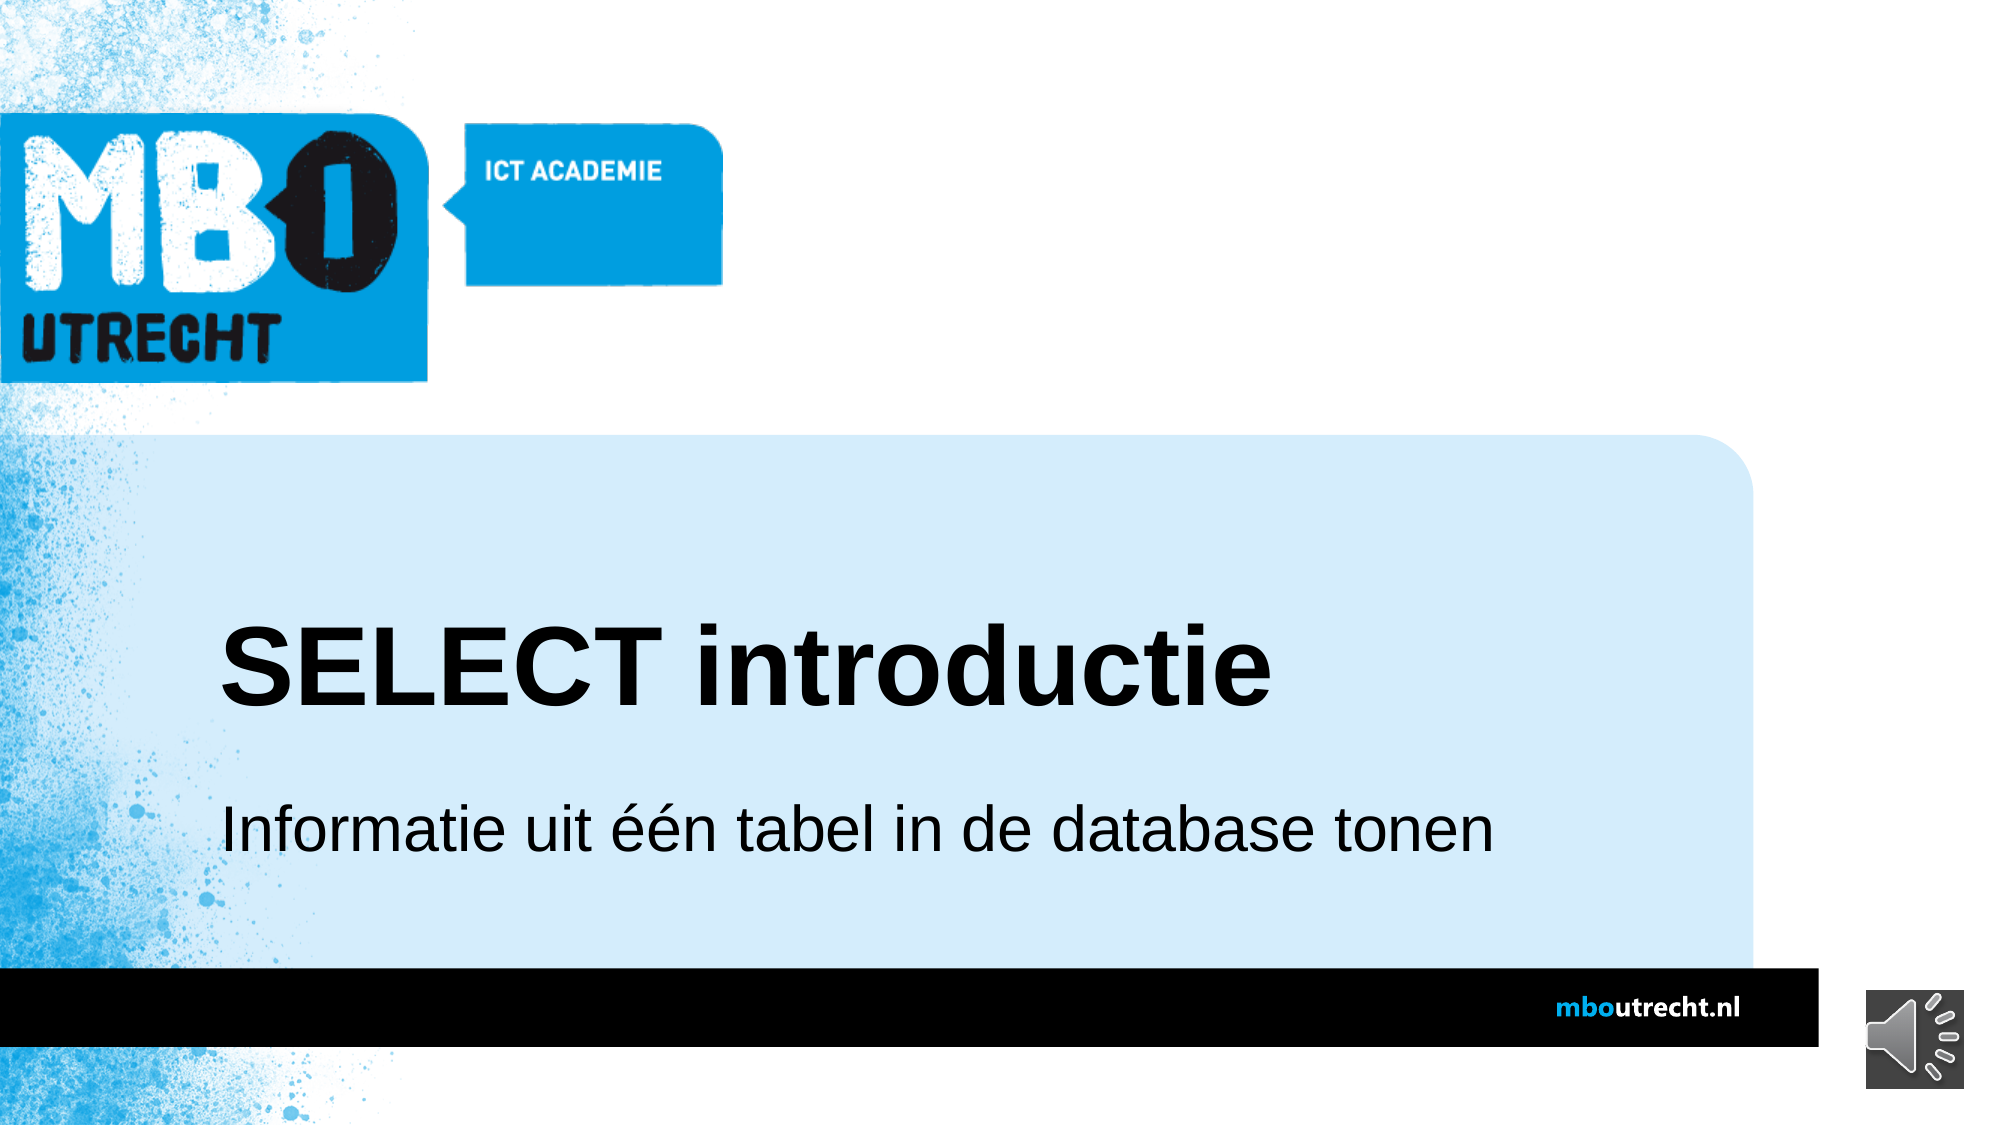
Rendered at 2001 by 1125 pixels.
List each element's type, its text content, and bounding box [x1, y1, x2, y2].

picture [61, 314, 93, 362]
picture [24, 314, 54, 361]
picture [206, 314, 243, 360]
picture [486, 160, 491, 180]
picture [602, 160, 614, 180]
picture [618, 160, 635, 180]
picture [494, 160, 524, 180]
picture [156, 131, 275, 293]
picture [1864, 989, 1966, 1090]
picture [584, 160, 598, 180]
picture [531, 160, 548, 180]
subtitle Informatie uit één tabel in de database tonen [220, 786, 1721, 951]
picture [98, 313, 131, 361]
picture [138, 314, 164, 361]
title SELECT introductie [219, 593, 1721, 740]
picture [639, 160, 644, 180]
picture [0, 1047, 415, 1125]
picture [266, 132, 396, 291]
picture [0, 0, 724, 968]
picture [648, 160, 661, 180]
picture [248, 314, 281, 362]
picture [549, 160, 581, 180]
picture [24, 134, 145, 291]
picture [171, 315, 198, 362]
